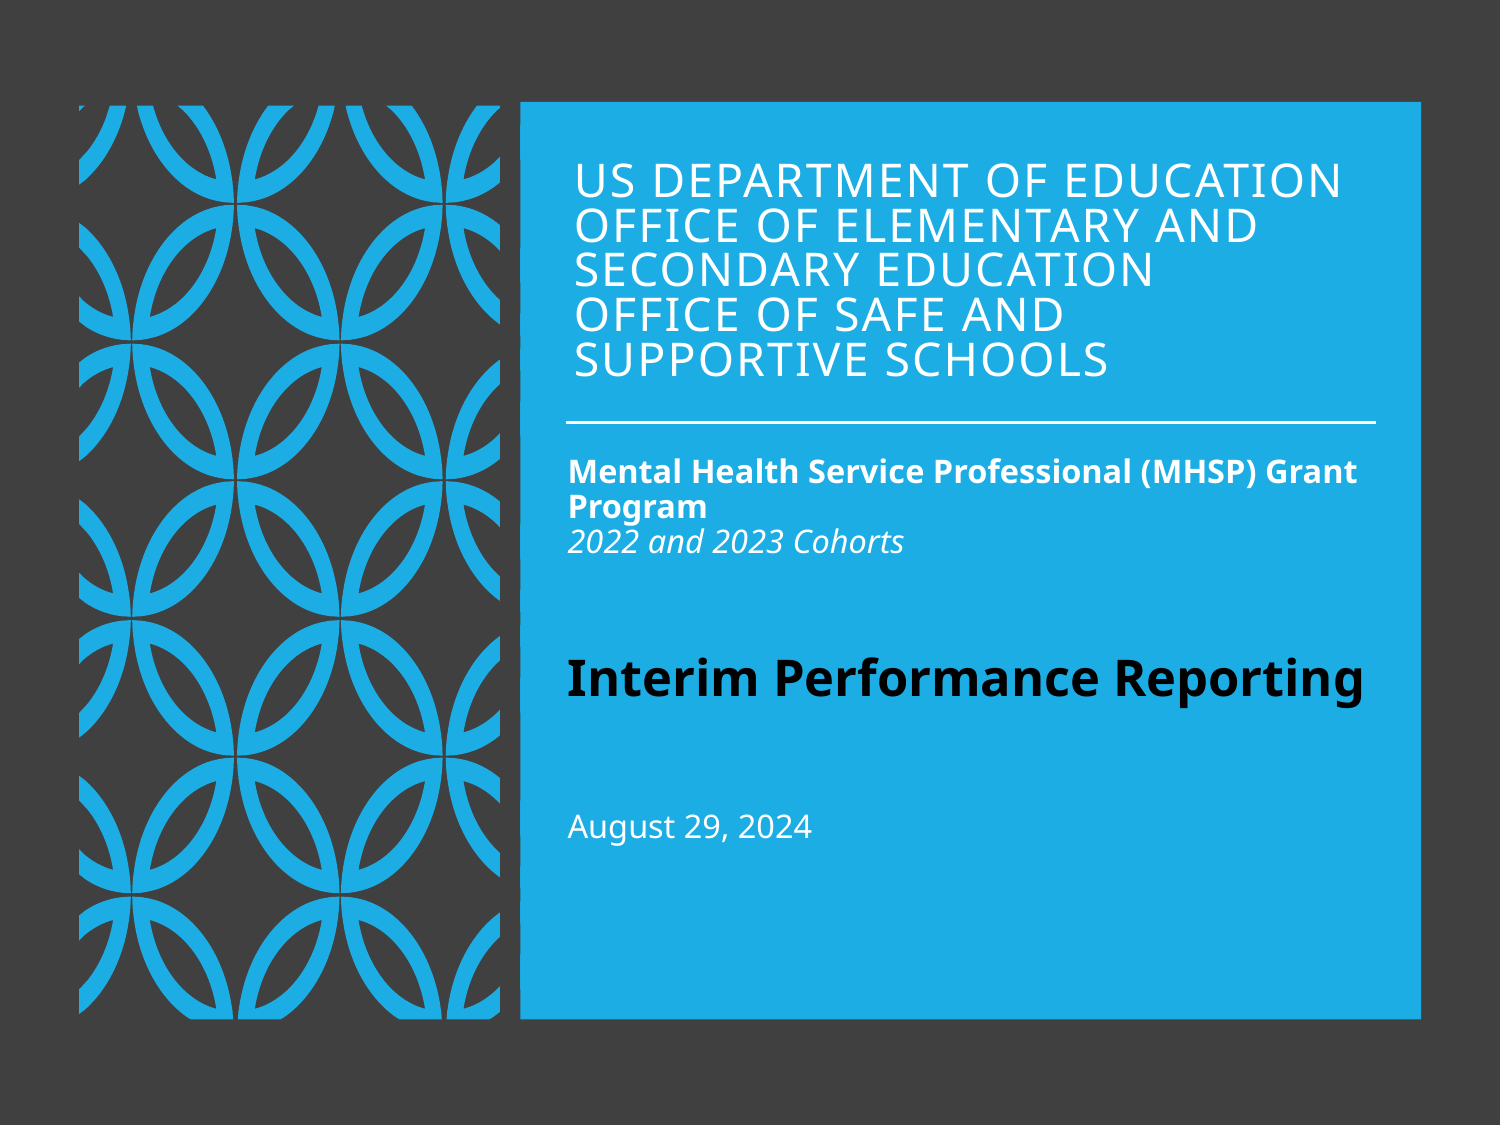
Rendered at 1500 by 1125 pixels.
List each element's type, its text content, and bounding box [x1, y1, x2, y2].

text_box [0, 0, 499, 1125]
text_box [519, 101, 1423, 1021]
text_box [499, 0, 522, 1125]
text_box Mental Health Service Professional (MHSP) Grant Program 2022 and 2023 Cohorts Interim Performance Reporting August 29, 2024 [560, 398, 1382, 914]
text_box [522, 0, 1500, 1125]
text_box [77, 104, 499, 1021]
text_box US Department of Education Office of Elementary and Secondary Education Office of Safe and Supportive Schools [558, 154, 1381, 396]
